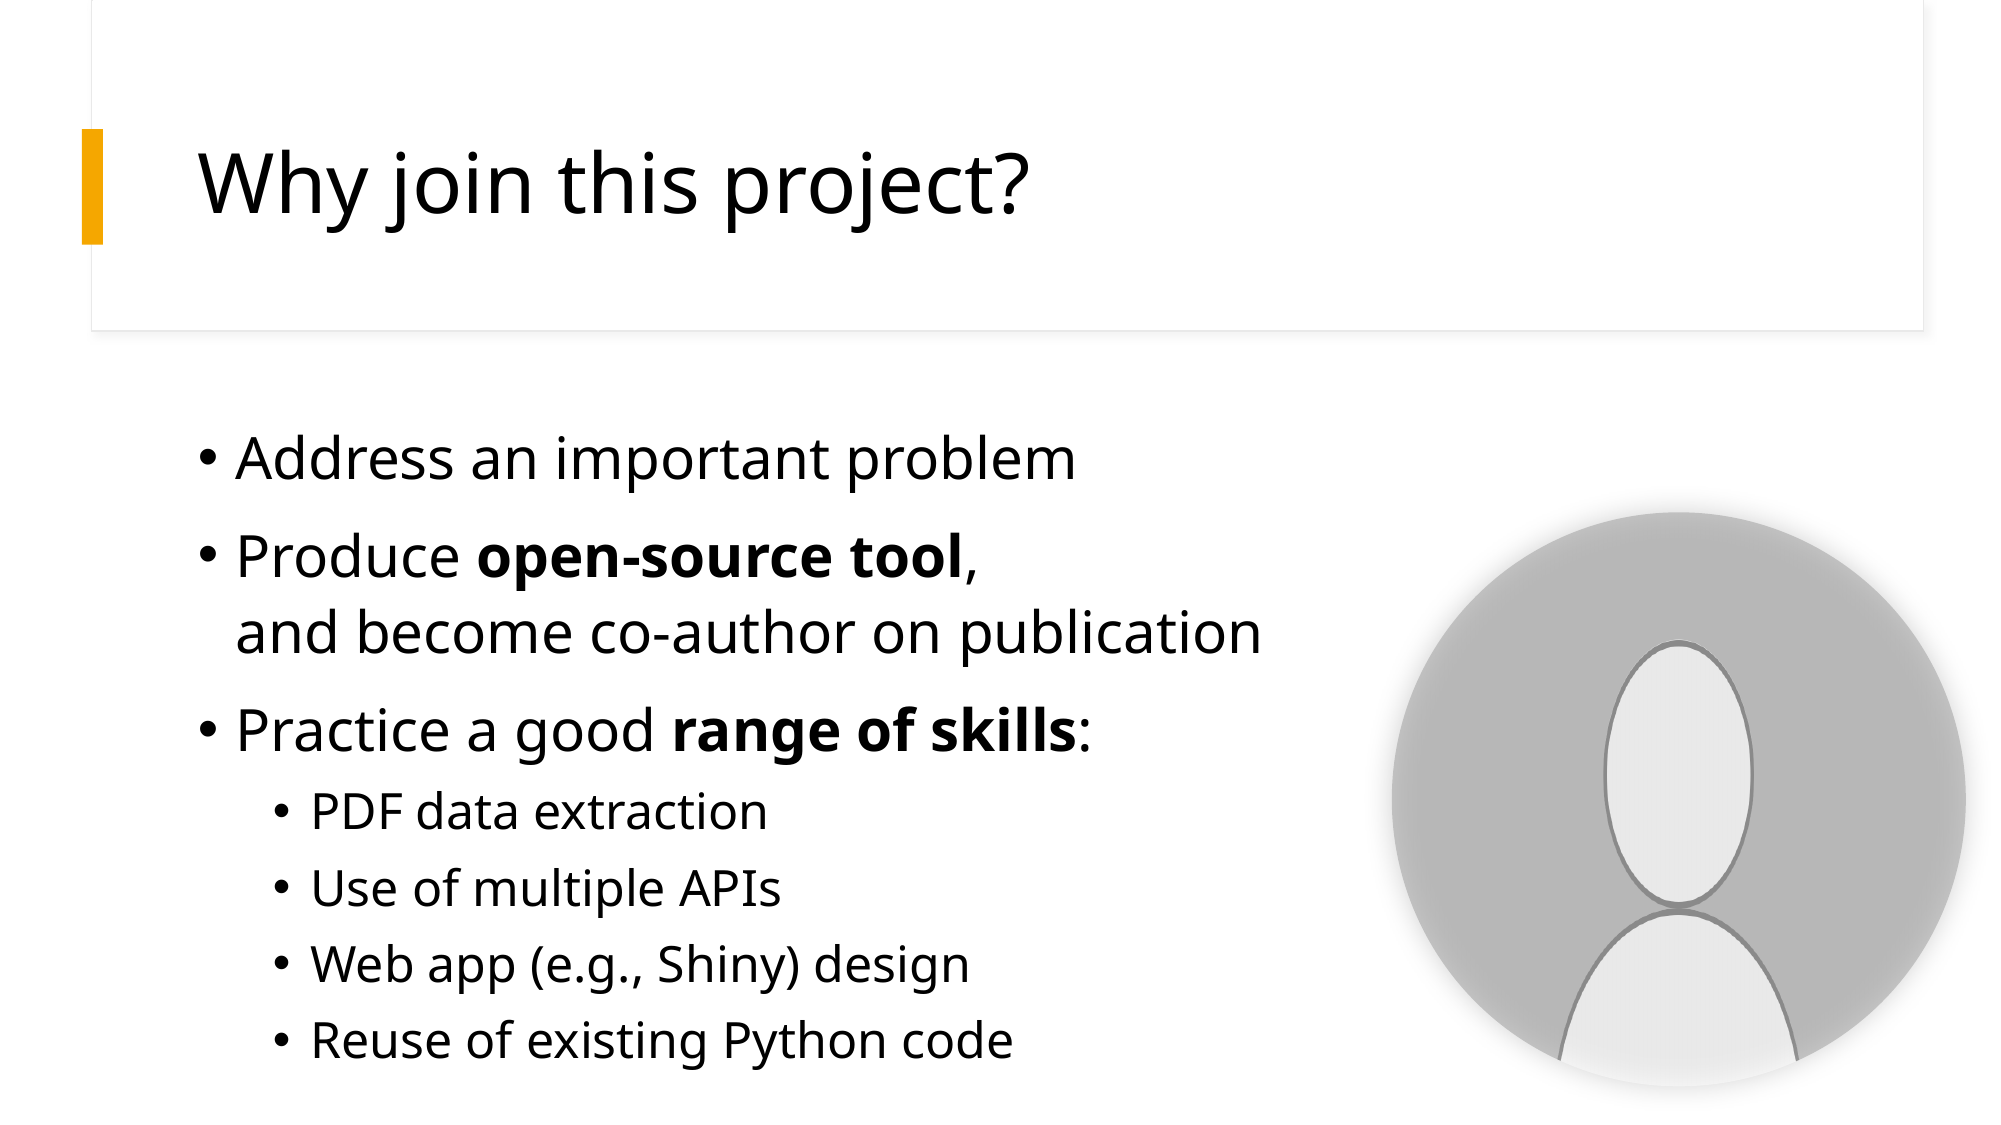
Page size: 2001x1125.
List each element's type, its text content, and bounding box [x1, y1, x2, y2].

list Address an important problem Produce open-source tool, and become co-author on publication Practice a good range of skills: PDF data extraction Use of multiple APIs Web app (e.g., Shiny) design Reuse of existing Python code [183, 406, 1851, 1087]
title Why join this project? [183, 90, 1851, 284]
picture [1391, 512, 1966, 1087]
